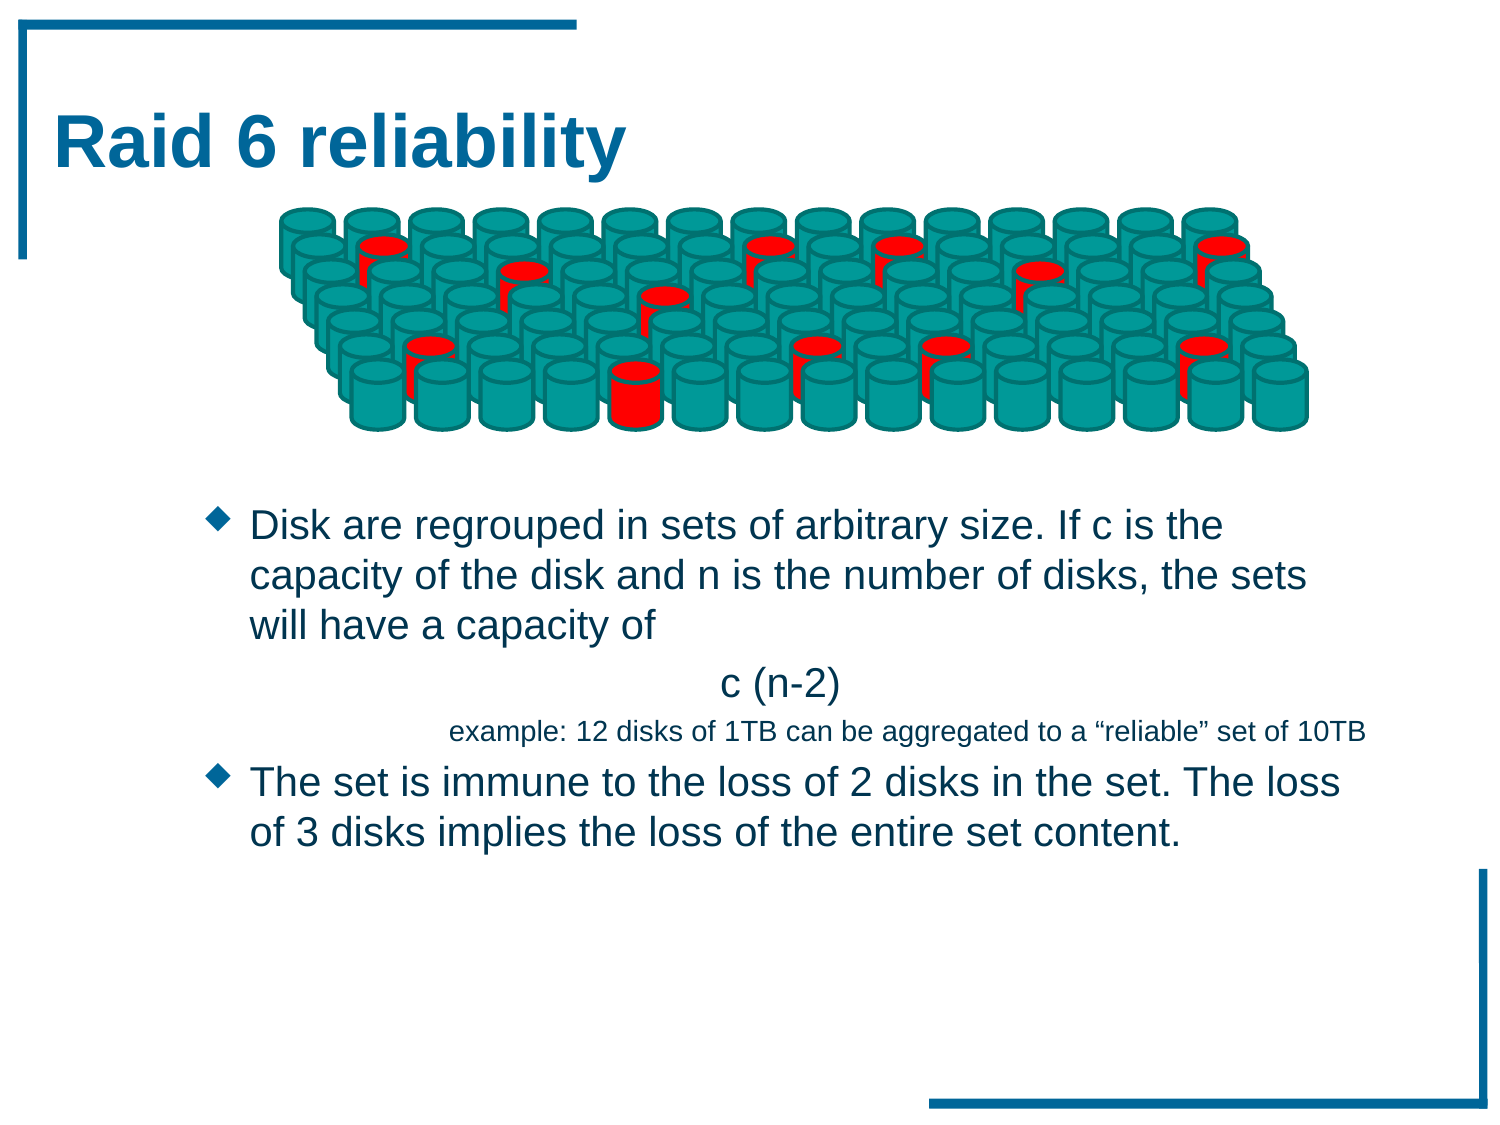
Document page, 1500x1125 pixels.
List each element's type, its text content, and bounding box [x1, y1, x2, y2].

text_box [660, 332, 717, 404]
text_box [548, 232, 606, 287]
text_box [1011, 257, 1069, 312]
text_box [601, 207, 659, 262]
text_box [1152, 282, 1210, 337]
text_box [806, 232, 864, 287]
text_box [343, 207, 401, 262]
text_box [314, 282, 372, 355]
text_box [1035, 307, 1092, 362]
text_box [712, 307, 770, 362]
text_box [560, 257, 618, 313]
text_box [408, 207, 465, 262]
text_box [402, 332, 460, 404]
text_box [1099, 307, 1157, 362]
text_box [958, 282, 1016, 337]
text_box [859, 207, 917, 262]
text_box [730, 207, 788, 263]
text_box [1122, 357, 1180, 432]
text_box [472, 207, 530, 262]
text_box [595, 332, 653, 405]
text_box [742, 232, 799, 287]
text_box [1251, 357, 1309, 432]
title Raid 6 reliability [37, 32, 1500, 243]
text_box [478, 357, 536, 432]
text_box [800, 357, 858, 432]
text_box [1023, 282, 1081, 338]
text_box [466, 332, 524, 405]
text_box [935, 232, 993, 287]
text_box [982, 332, 1040, 404]
text_box [1140, 257, 1198, 312]
text_box [993, 357, 1051, 432]
text_box [736, 357, 794, 432]
text_box [613, 232, 671, 287]
text_box [665, 207, 723, 262]
text_box [495, 257, 553, 312]
text_box [1187, 357, 1245, 432]
text_box [583, 307, 641, 362]
text_box [1111, 332, 1169, 404]
text_box [355, 232, 413, 287]
text_box [1076, 257, 1133, 312]
text_box [1087, 282, 1145, 337]
text_box [607, 357, 665, 432]
text_box [865, 357, 922, 432]
text_box [1216, 282, 1274, 337]
text_box [689, 257, 747, 313]
text_box [431, 257, 489, 312]
text_box [1228, 307, 1286, 362]
text_box [624, 257, 682, 312]
text_box [1163, 307, 1221, 362]
text_box [929, 357, 987, 432]
text_box [818, 257, 876, 312]
text_box [1064, 232, 1122, 288]
text_box [1240, 332, 1297, 404]
text_box [531, 332, 589, 404]
text_box [648, 307, 706, 363]
text_box [788, 332, 846, 404]
text_box [302, 257, 360, 330]
text_box [507, 282, 565, 337]
text_box [1175, 332, 1233, 405]
text_box [829, 282, 887, 337]
text_box [853, 332, 911, 405]
text_box [337, 332, 395, 405]
text_box [794, 207, 852, 262]
text_box [923, 207, 981, 262]
text_box [378, 282, 436, 337]
text_box [1181, 207, 1239, 262]
text_box [413, 357, 471, 432]
text_box [917, 332, 975, 405]
text_box [349, 357, 407, 432]
text_box [279, 207, 337, 279]
list Disk are regrouped in sets of arbitrary size. If c is the capacity of the disk and n is the number of disks, the sets will have a capacity of c (n-2) example: 12 disks of 1TB can be aggregated to a “reliable” set of 10TB The set is immune to the loss of 2 disks in the set. The loss of 3 disks implies the loss of the entire set content. [112, 489, 1388, 1009]
text_box [542, 357, 600, 432]
text_box [1052, 207, 1110, 262]
text_box [999, 232, 1057, 287]
text_box [519, 307, 577, 362]
text_box [290, 232, 348, 305]
text_box [536, 207, 594, 262]
text_box [1046, 332, 1104, 405]
text_box [906, 307, 964, 362]
text_box [1204, 257, 1262, 312]
text_box [677, 232, 735, 287]
text_box [367, 257, 424, 312]
text_box [443, 282, 501, 337]
text_box [870, 232, 928, 287]
text_box [1117, 207, 1174, 262]
text_box [970, 307, 1028, 362]
text_box [765, 282, 823, 337]
text_box [988, 207, 1046, 262]
text_box [777, 307, 835, 362]
text_box [419, 232, 477, 287]
text_box [1058, 357, 1116, 432]
text_box [636, 282, 694, 337]
text_box [701, 282, 758, 337]
text_box [1193, 232, 1251, 287]
text_box [753, 257, 811, 312]
text_box [671, 357, 729, 432]
text_box [572, 282, 630, 337]
text_box [841, 307, 899, 362]
text_box [484, 232, 542, 287]
text_box [947, 257, 1005, 312]
text_box [326, 307, 383, 379]
text_box [454, 307, 512, 362]
text_box [882, 257, 940, 312]
text_box [1128, 232, 1186, 287]
text_box [390, 307, 448, 362]
text_box [894, 282, 952, 337]
text_box [724, 332, 782, 405]
